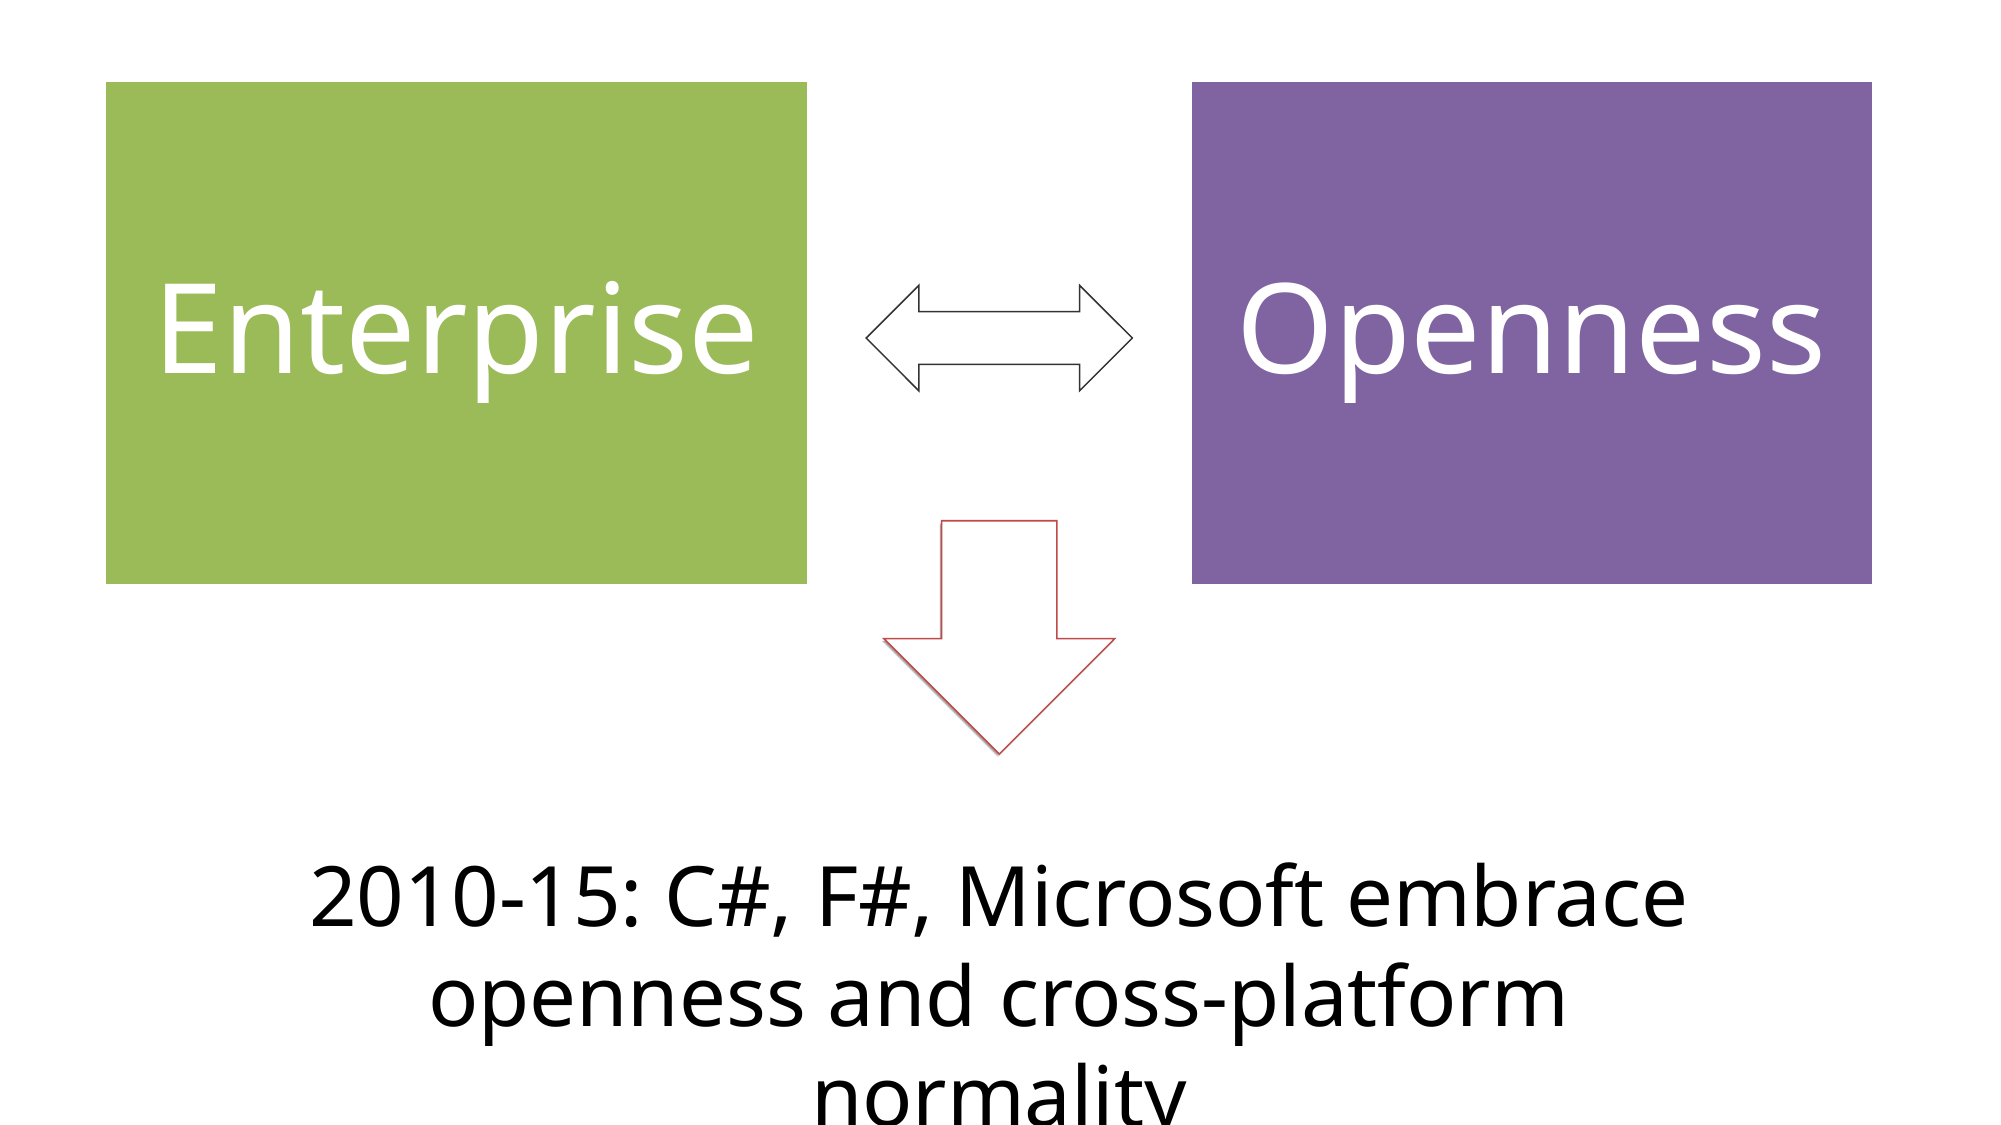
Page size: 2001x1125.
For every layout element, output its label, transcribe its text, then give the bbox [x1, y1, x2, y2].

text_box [103, 80, 1874, 587]
text_box 2010-15: C#, F#, Microsoft embrace openness and cross-platform normality [256, 842, 1742, 1125]
text_box [883, 587, 1115, 755]
